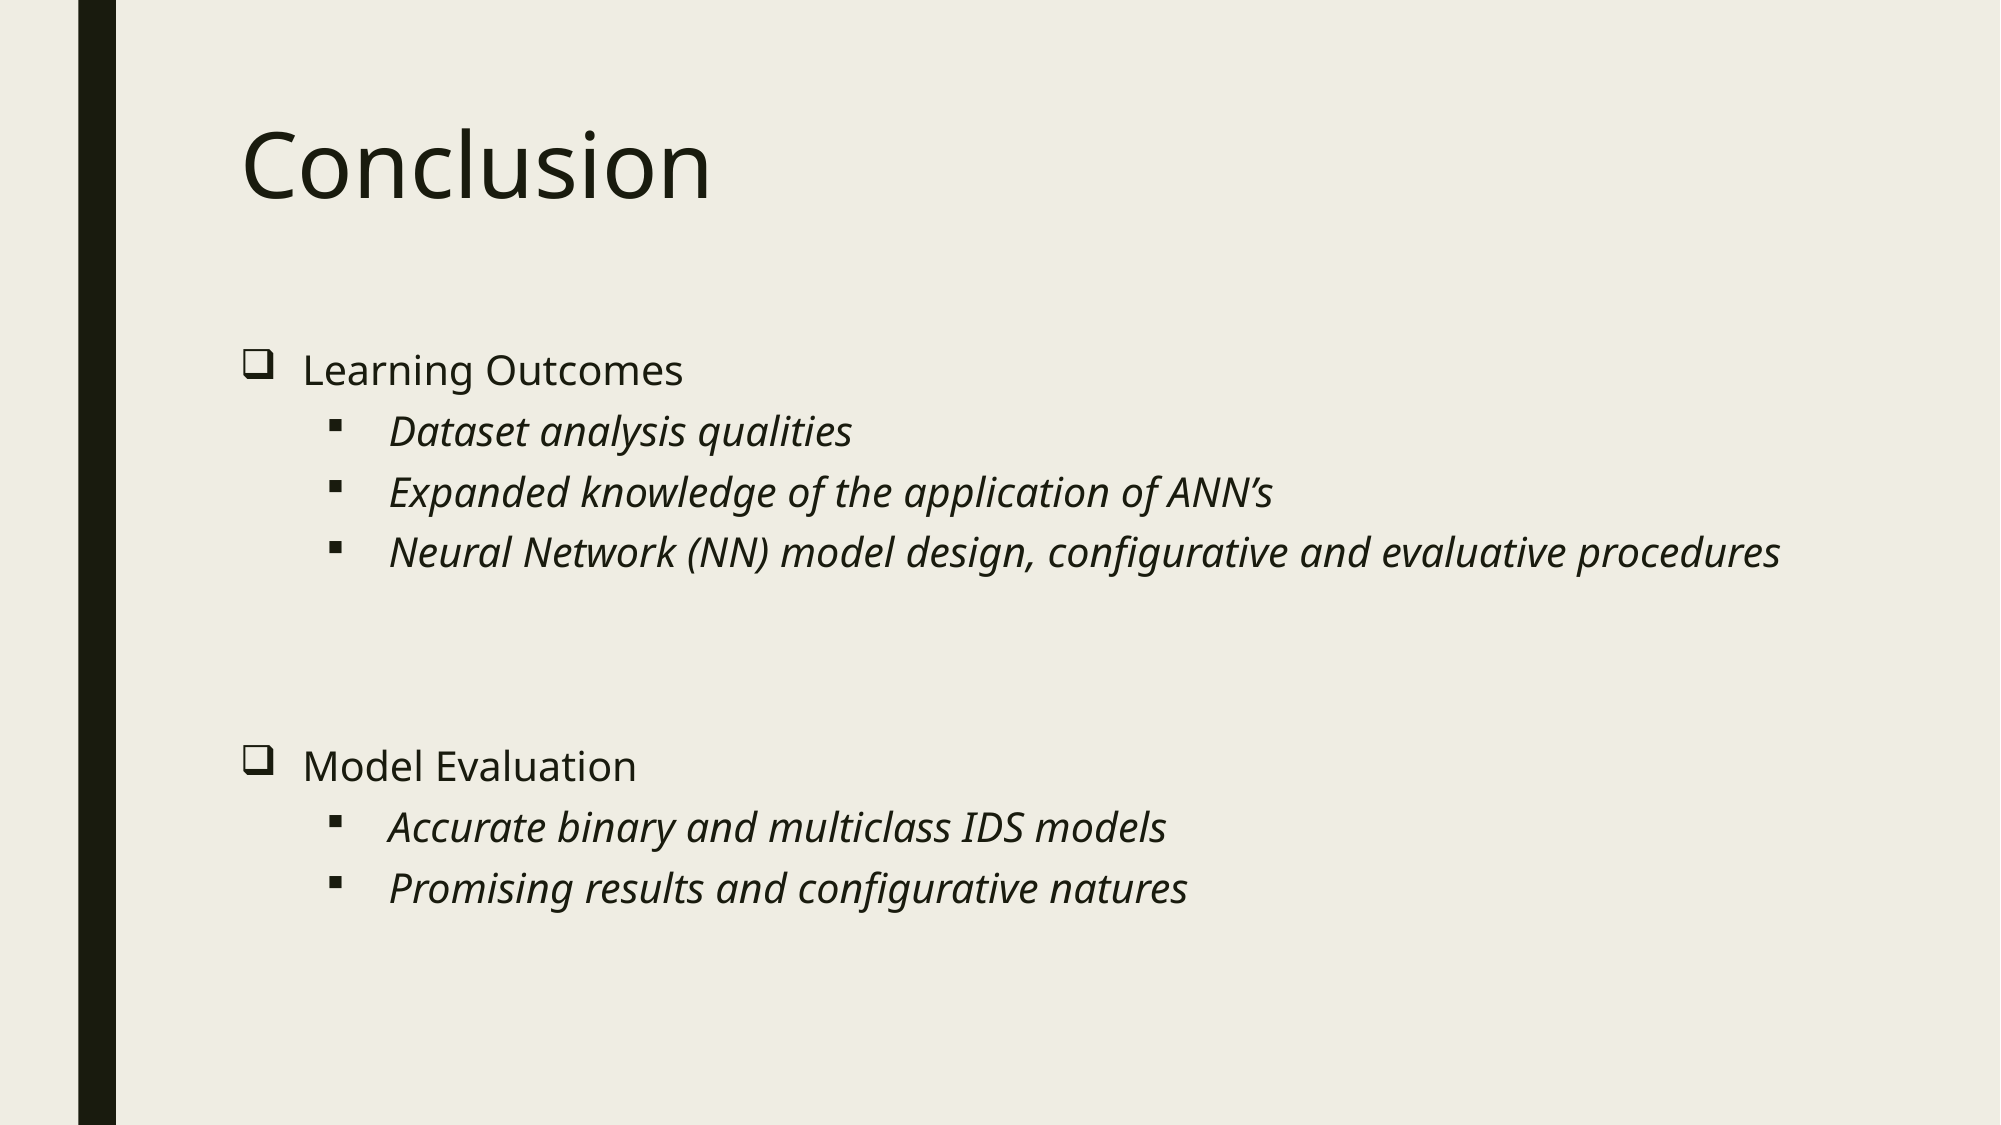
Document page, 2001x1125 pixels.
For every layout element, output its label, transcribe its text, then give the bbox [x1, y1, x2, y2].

list Learning Outcomes Dataset analysis qualities Expanded knowledge of the application of ANN’s Neural Network (NN) model design, configurative and evaluative procedures Model Evaluation Accurate binary and multiclass IDS models Promising results and configurative natures [225, 340, 1800, 928]
title Conclusion [225, 112, 1800, 340]
